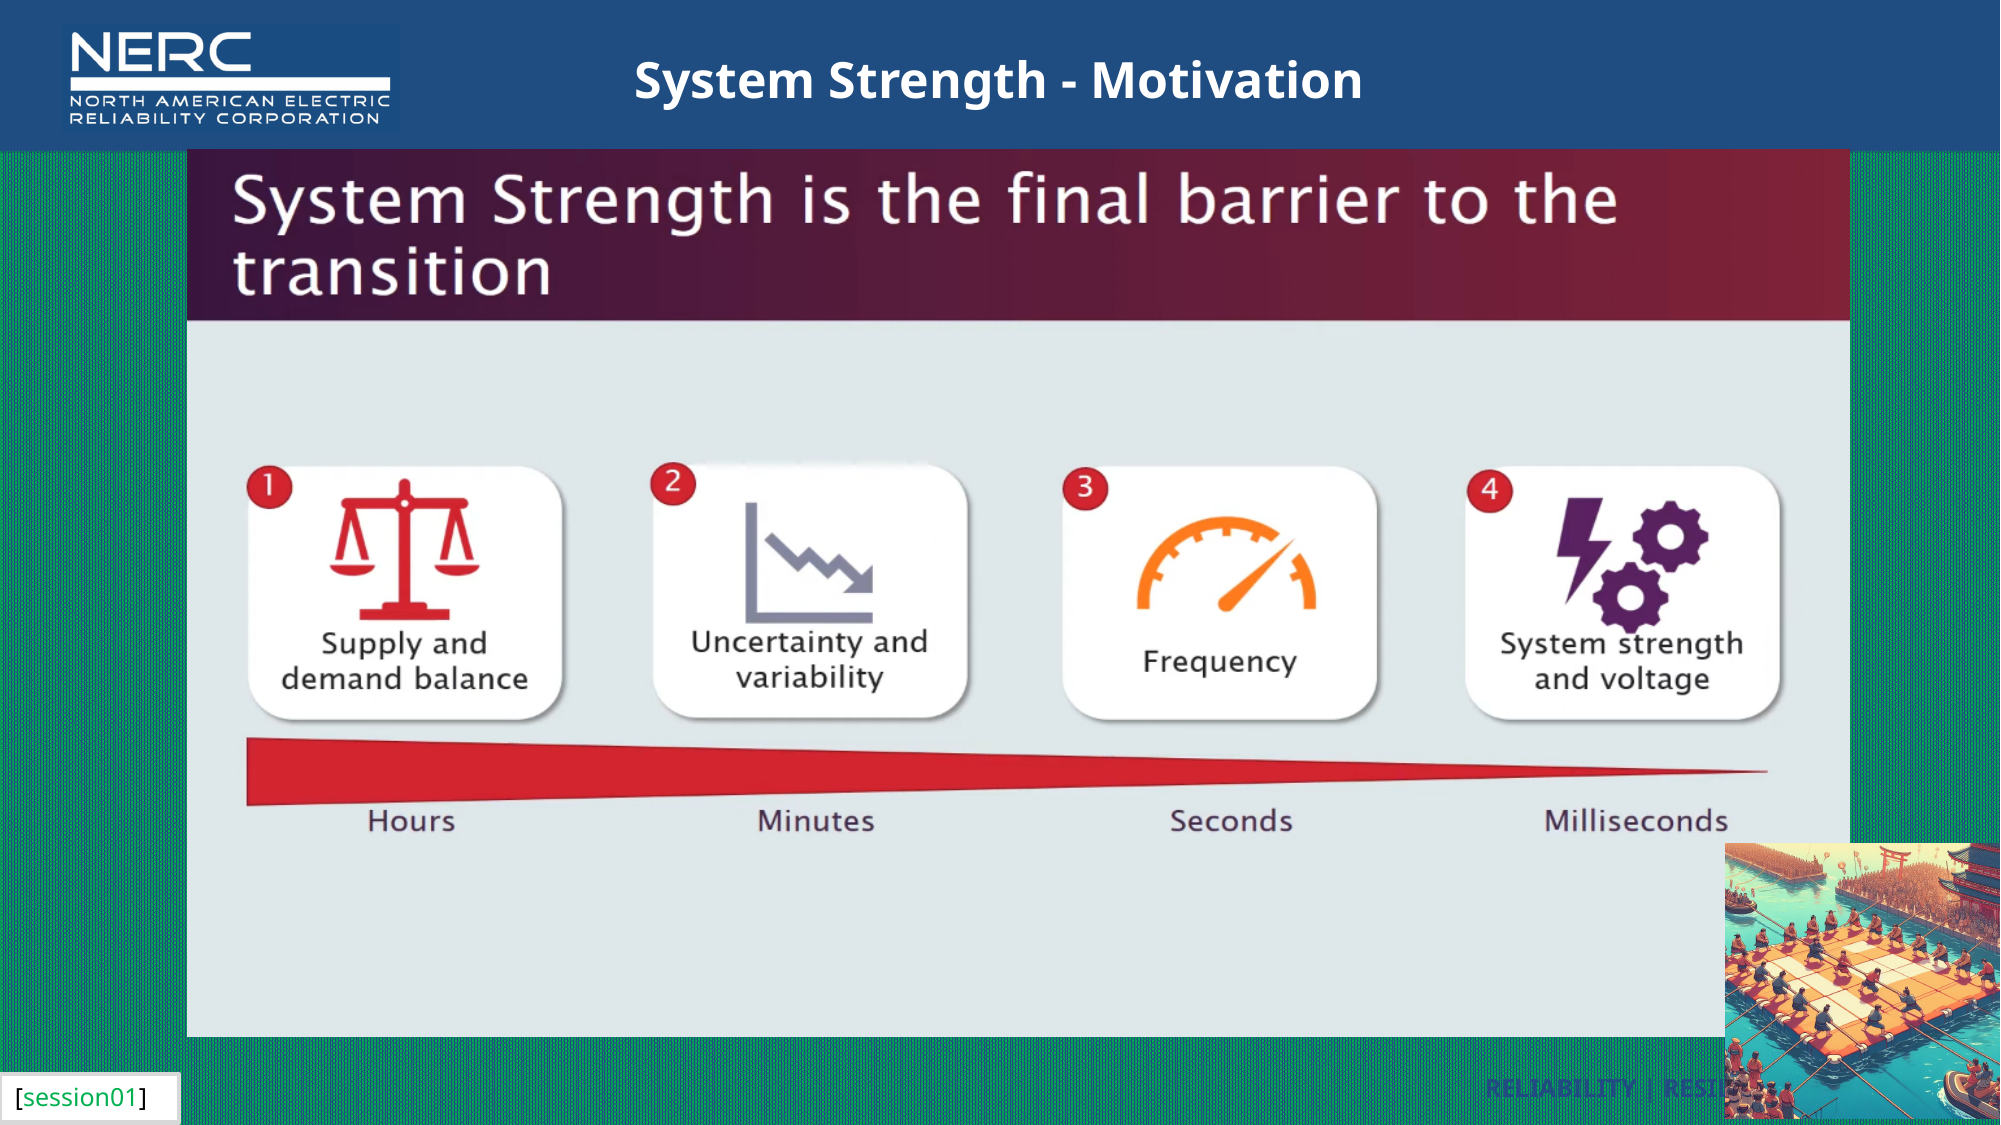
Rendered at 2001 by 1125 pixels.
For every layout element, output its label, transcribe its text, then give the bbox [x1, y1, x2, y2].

title System Strength - Motivation [425, 24, 1575, 133]
picture [0, 0, 2000, 206]
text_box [0, 149, 1851, 1120]
picture [1725, 843, 2000, 1119]
